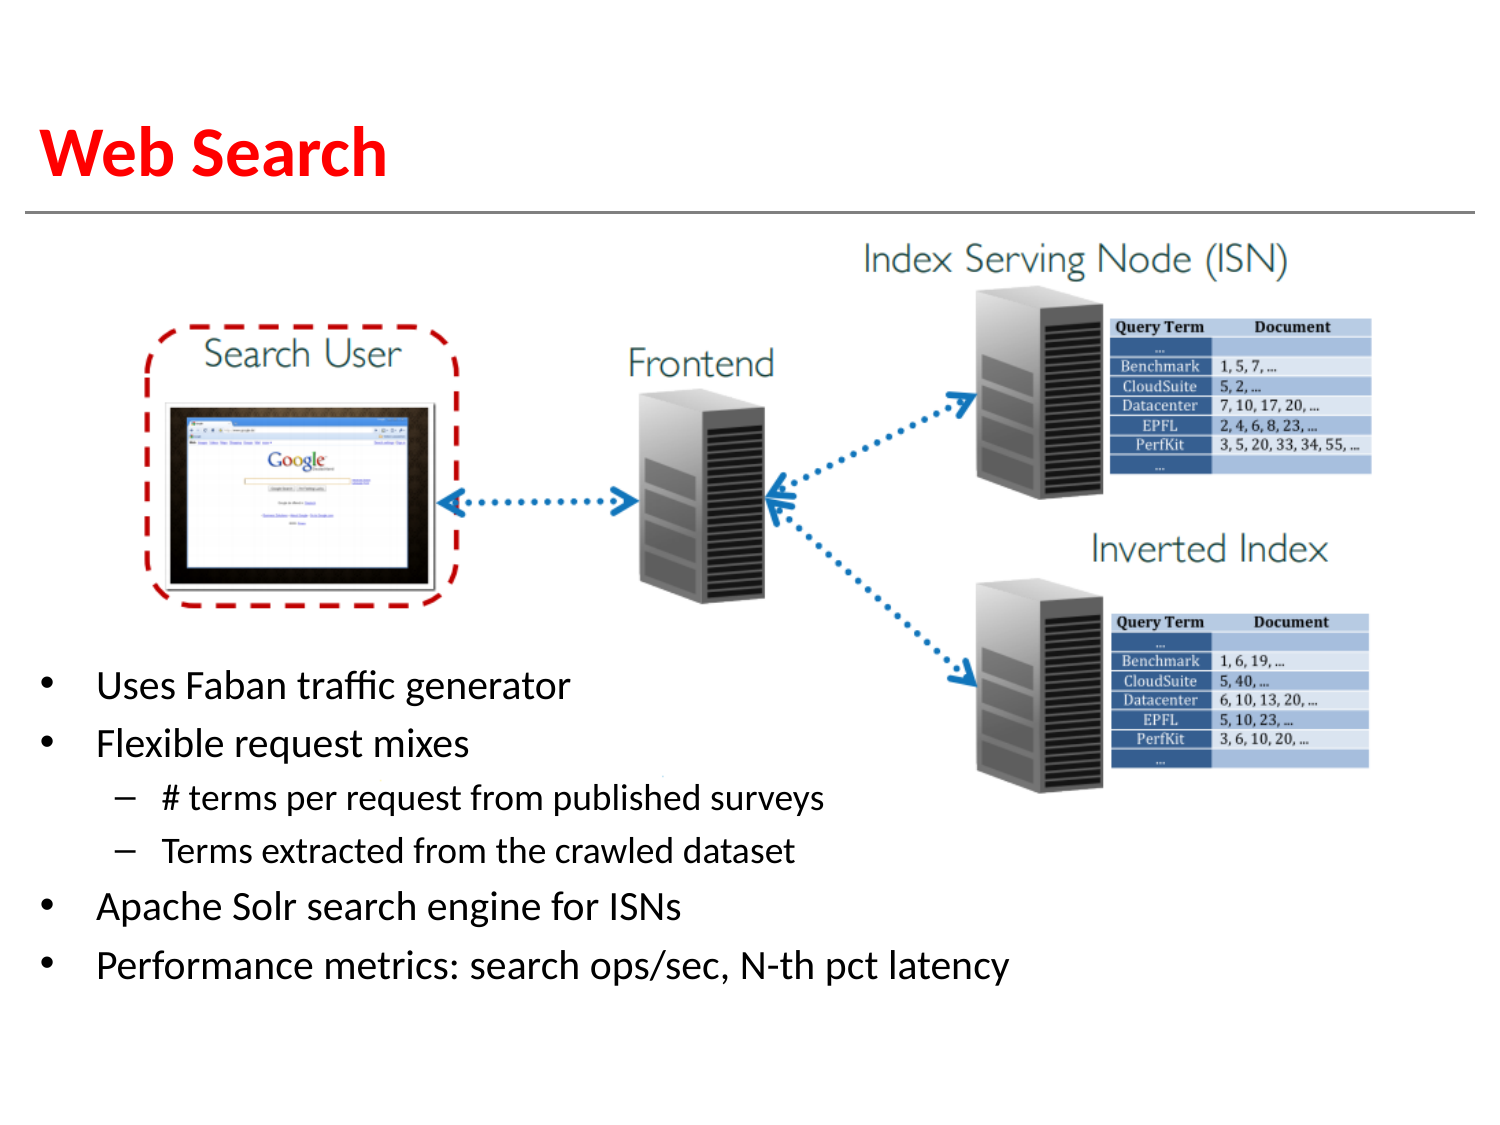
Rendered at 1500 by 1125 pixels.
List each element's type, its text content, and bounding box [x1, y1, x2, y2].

title Web Search [24, 12, 1475, 200]
text_box Uses Faban traffic generator Flexible request mixes # terms per request from published surveys Terms extracted from the crawled dataset Apache Solr search engine for ISNs Performance metrics: search ops/sec, N-th pct latency [24, 650, 1050, 1056]
picture [109, 224, 1391, 824]
